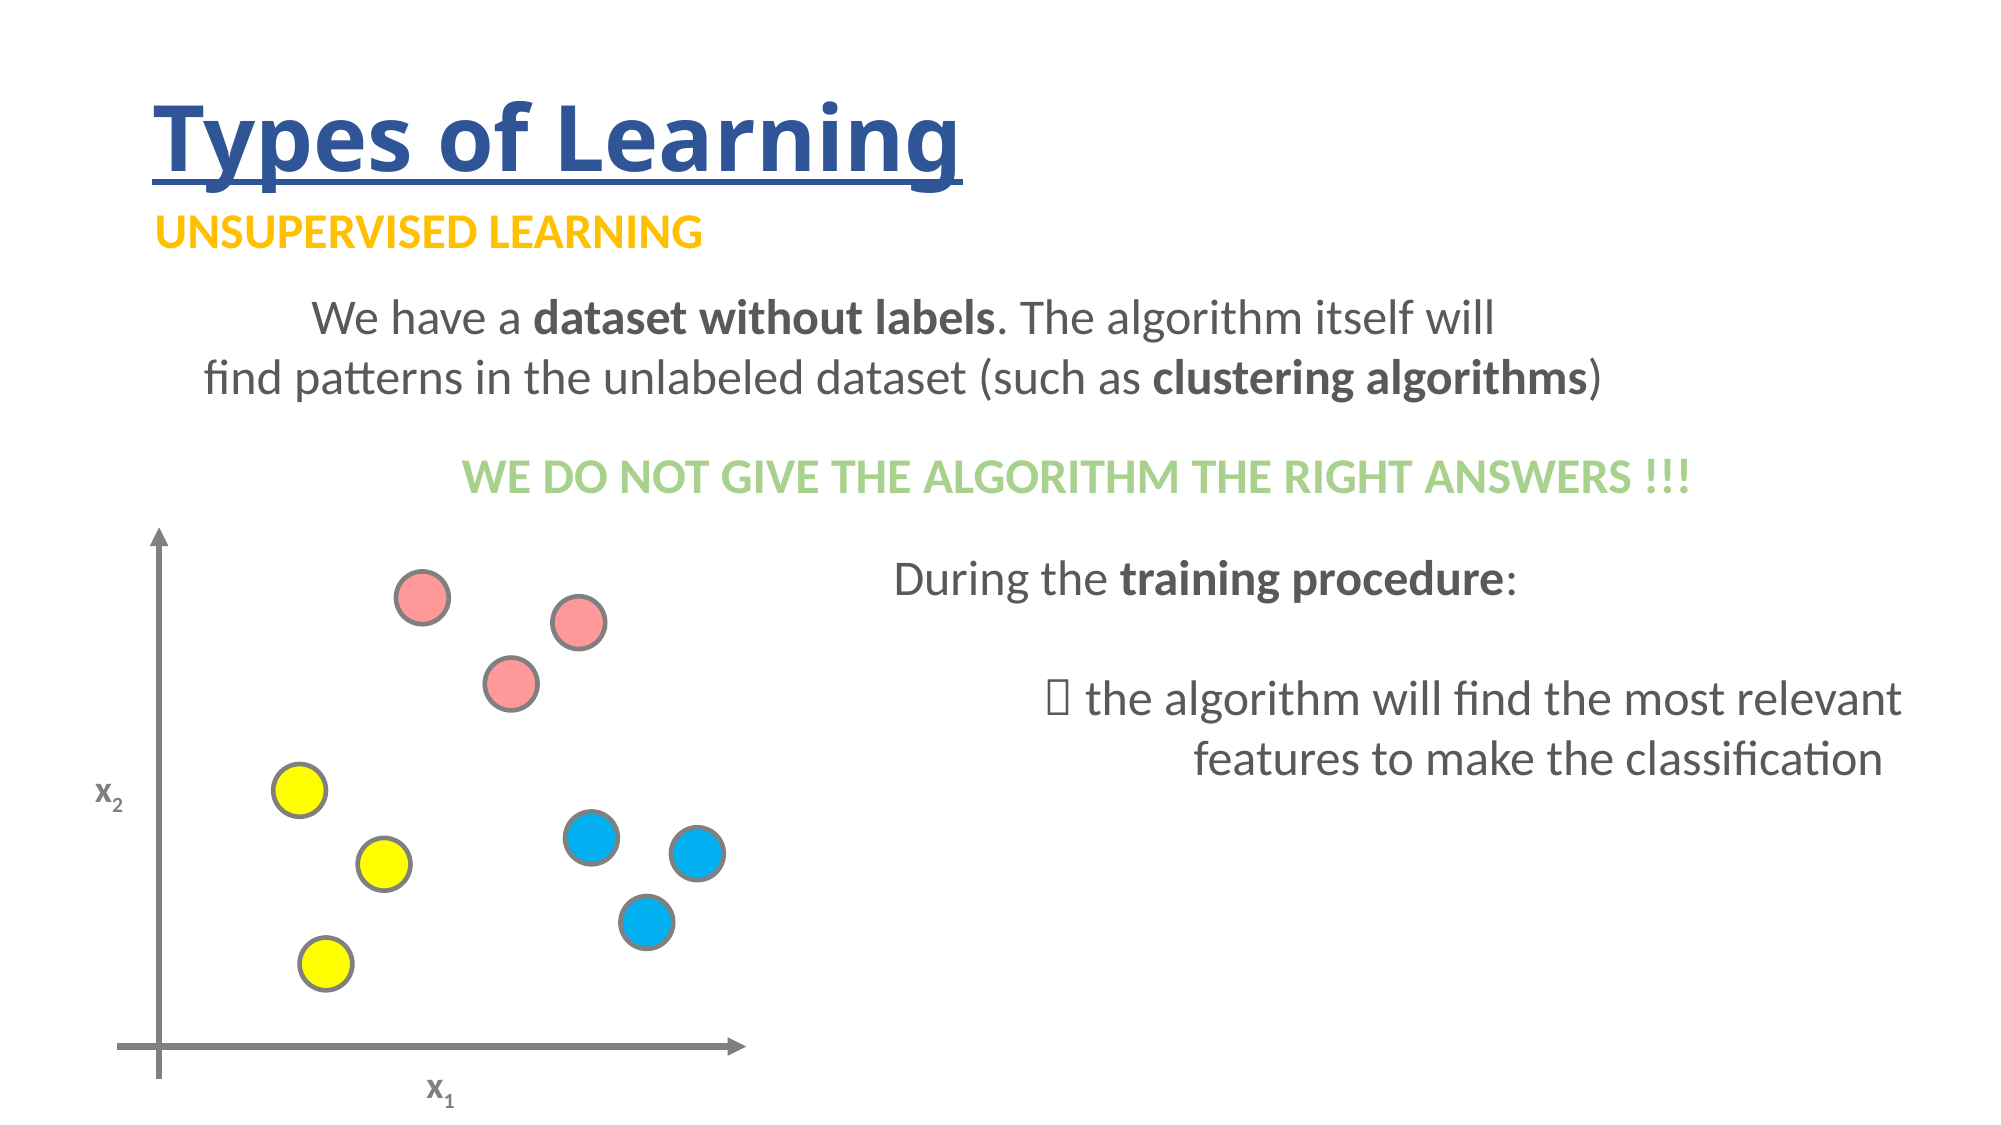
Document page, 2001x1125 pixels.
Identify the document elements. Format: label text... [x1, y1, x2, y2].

text_box UNSUPERVISED LEARNING [139, 190, 719, 266]
text_box [394, 570, 450, 626]
title Types of Learning [137, 33, 1863, 251]
text_box [669, 826, 725, 882]
text_box [564, 810, 619, 866]
text_box [551, 595, 607, 651]
text_box [272, 762, 328, 818]
text_box [483, 656, 539, 712]
text_box WE DO NOT GIVE THE ALGORITHM THE RIGHT ANSWERS !!! [446, 436, 1708, 512]
text_box x1 [411, 1054, 470, 1120]
text_box [356, 836, 412, 892]
text_box [298, 936, 354, 992]
text_box During the training procedure:  the algorithm will find the most relevant features to make the classification [878, 538, 1918, 794]
text_box x2 [80, 757, 138, 824]
text_box [619, 895, 675, 950]
text_box We have a dataset without labels. The algorithm itself will find patterns in the unlabeled dataset (such as clustering algorithms) [189, 276, 1618, 412]
